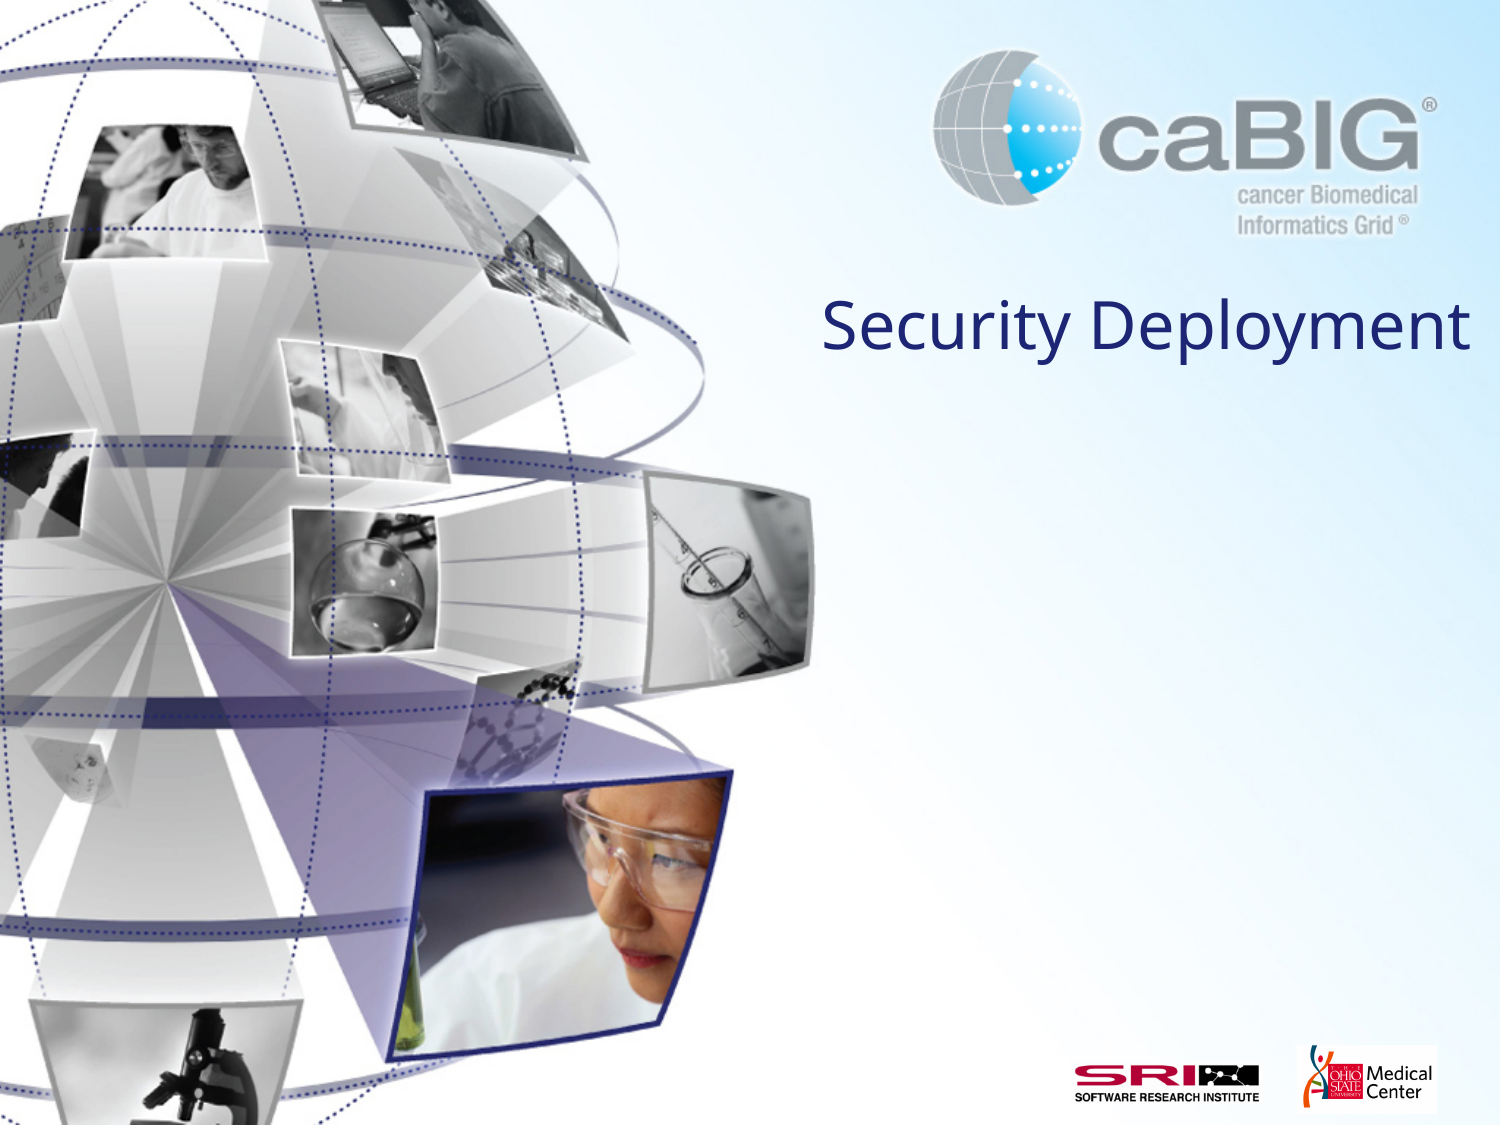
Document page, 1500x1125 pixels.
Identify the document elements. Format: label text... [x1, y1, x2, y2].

title Security Deployment [674, 274, 1488, 613]
picture [0, 0, 1500, 1125]
